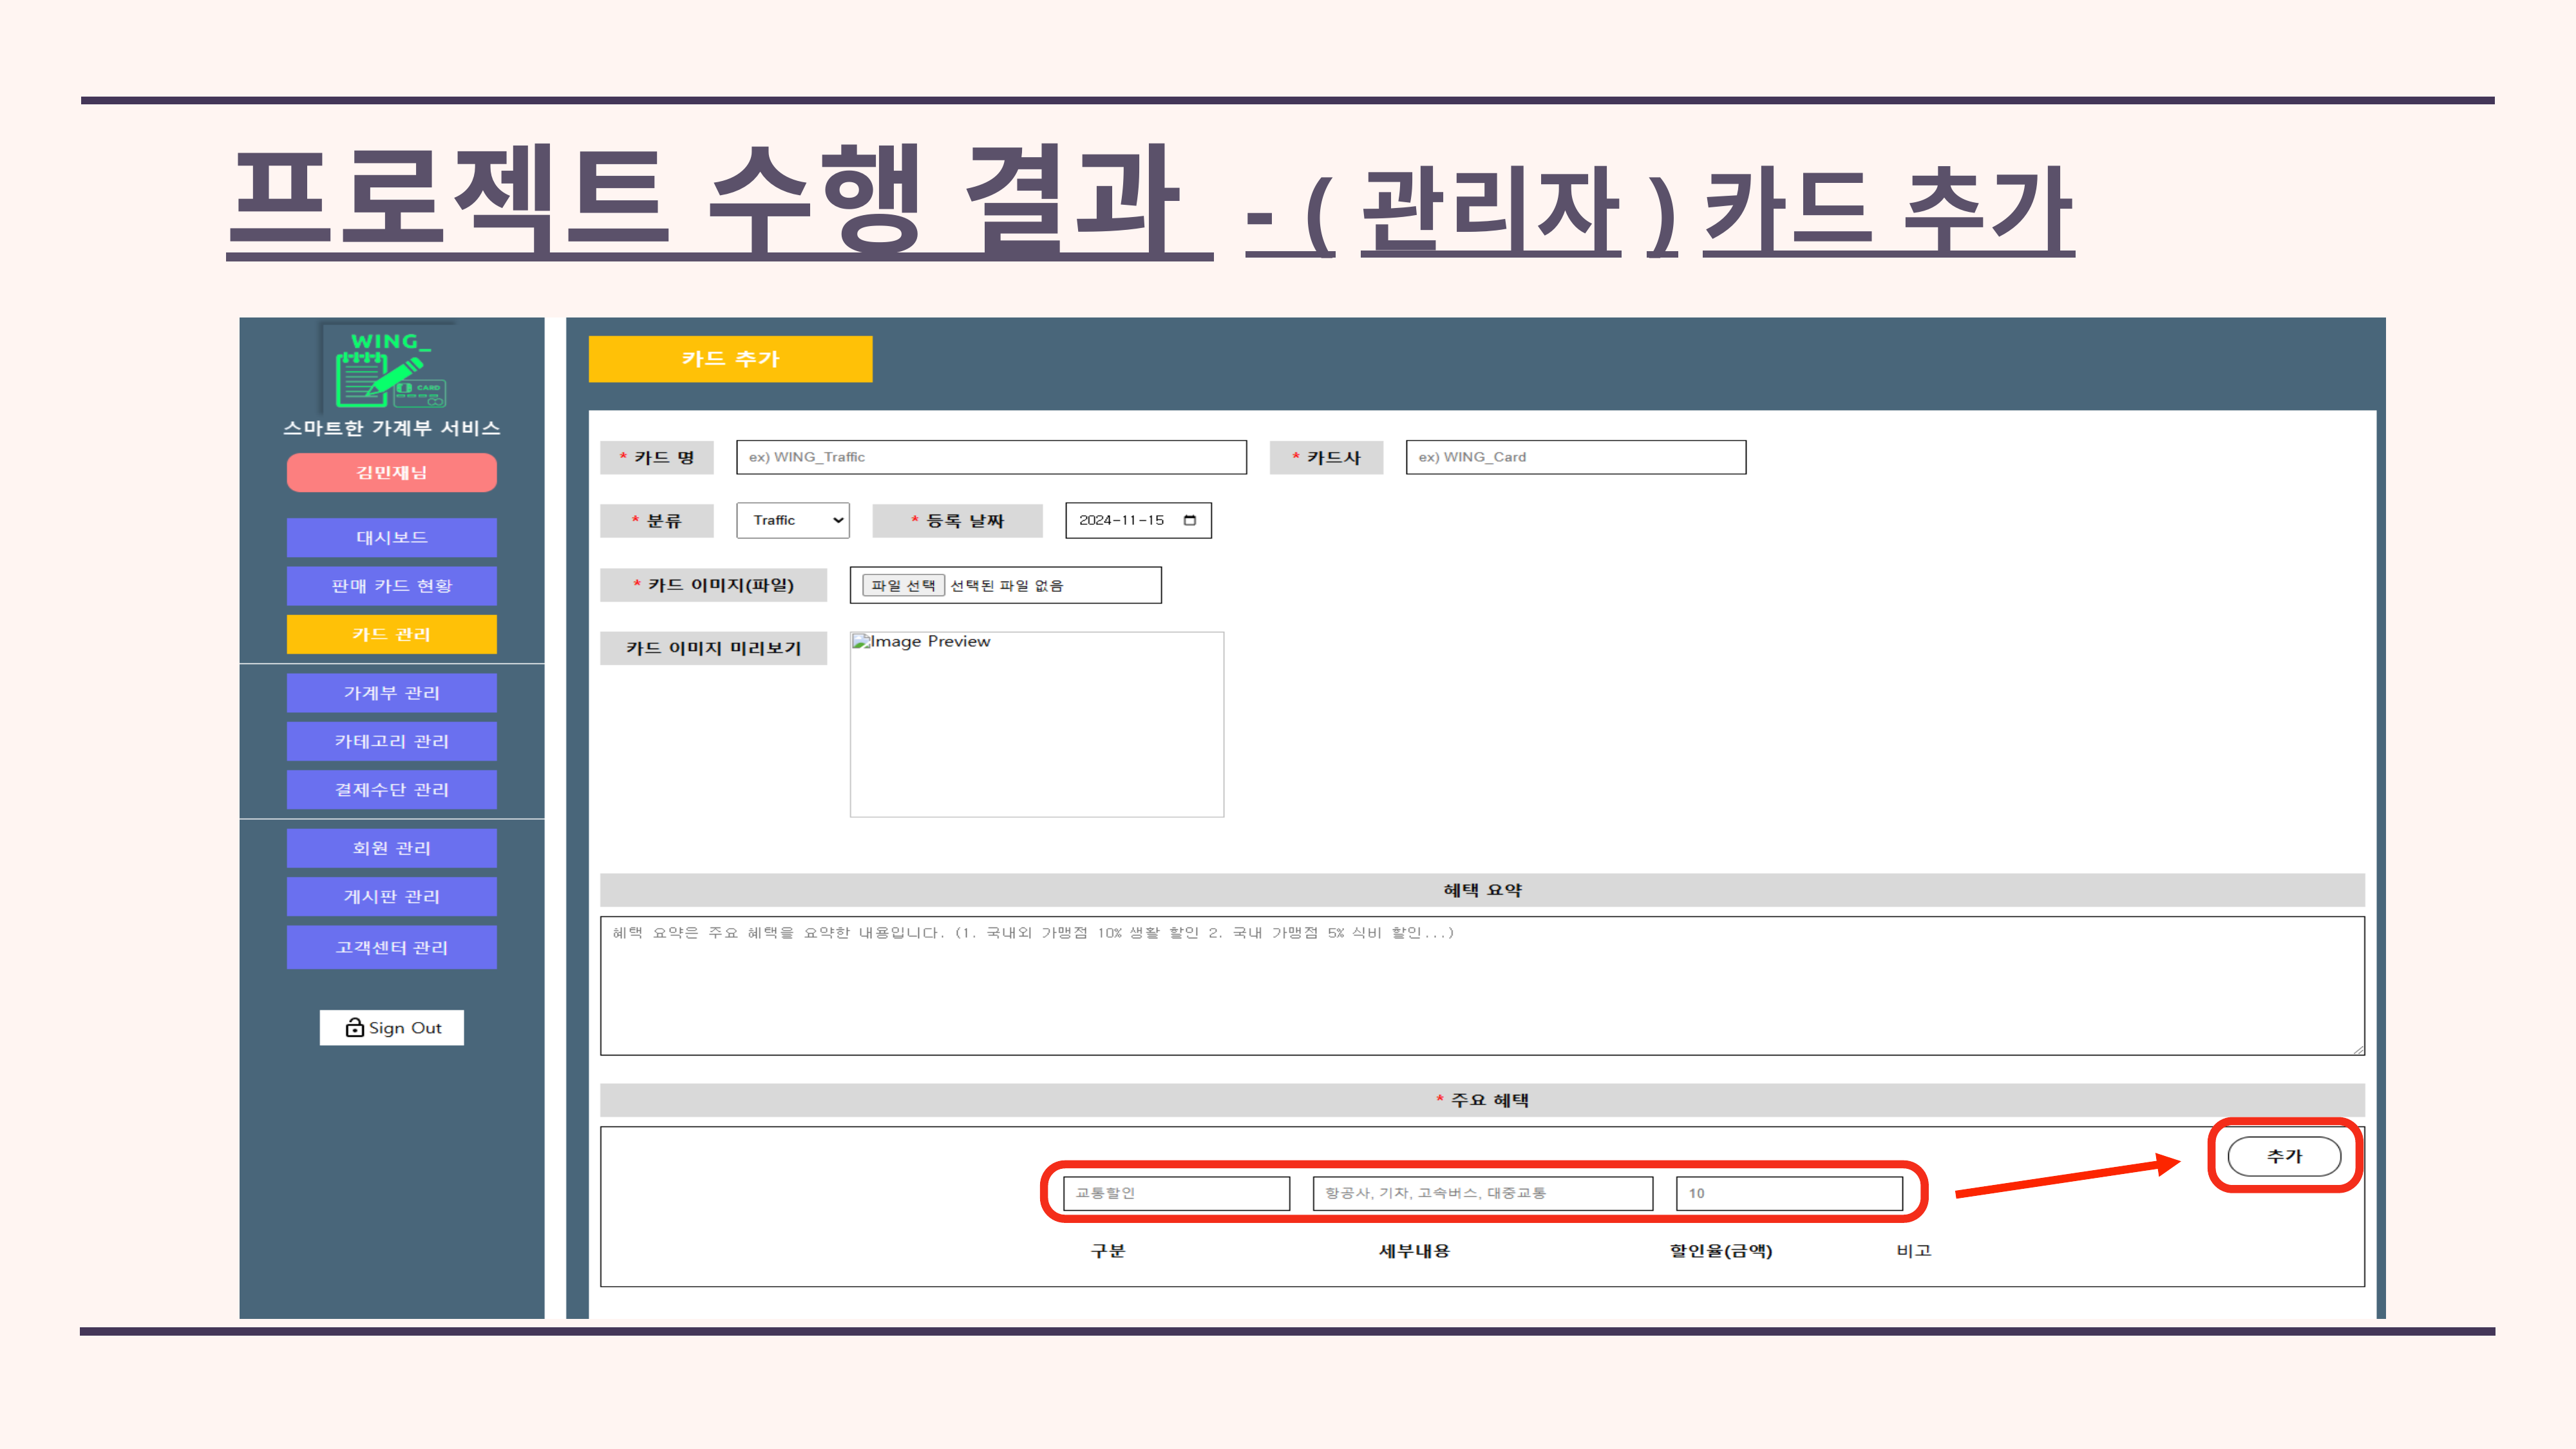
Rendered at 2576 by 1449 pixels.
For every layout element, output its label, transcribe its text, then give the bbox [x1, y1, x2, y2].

picture [240, 317, 2386, 1320]
title 프로젝트 수행 결과 - (관리자)카드 추가 [220, 135, 2356, 310]
